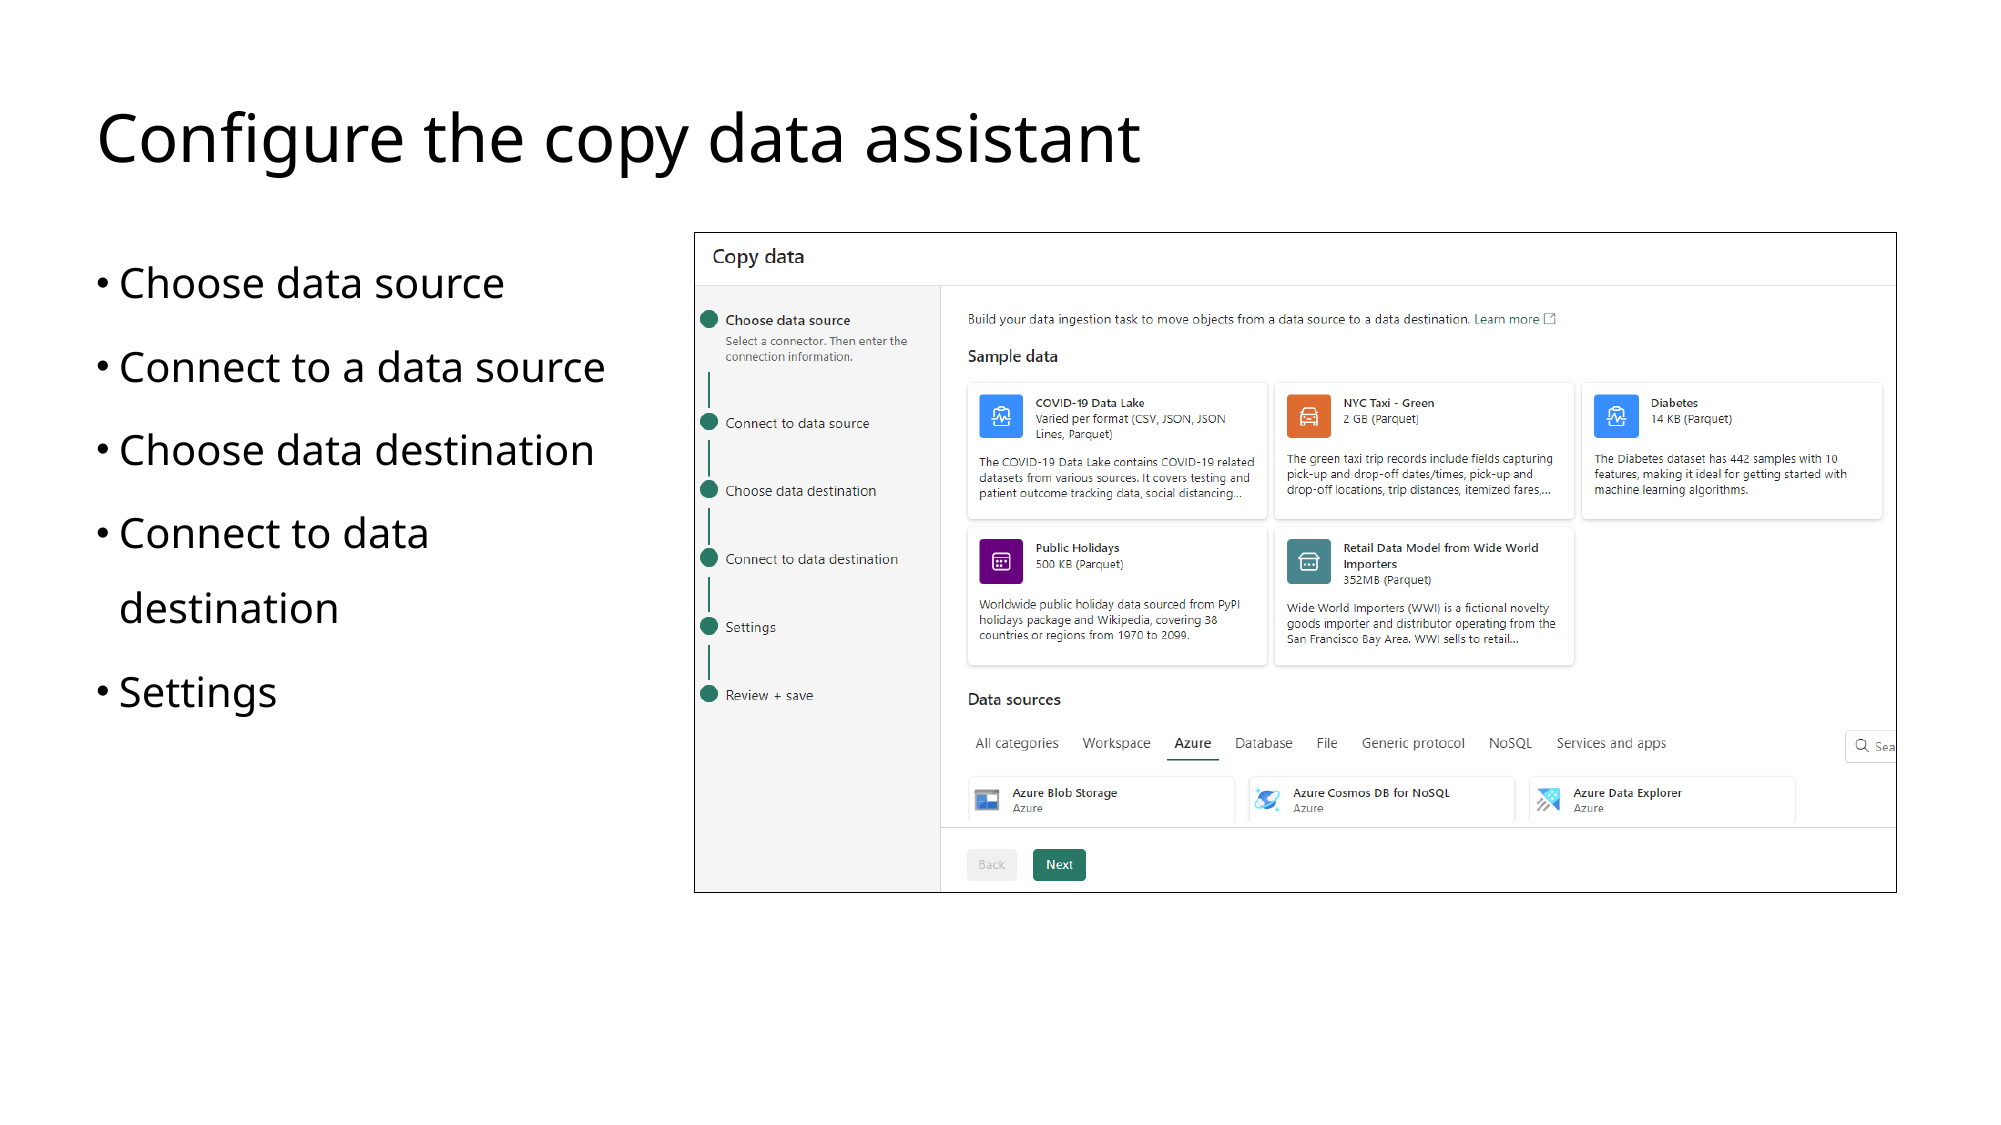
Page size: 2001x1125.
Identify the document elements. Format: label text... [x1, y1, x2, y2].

list Choose data source Connect to a data source Choose data destination Connect to data destination Settings [96, 232, 617, 804]
picture [694, 232, 1897, 893]
title Configure the copy data assistant [96, 96, 1909, 177]
